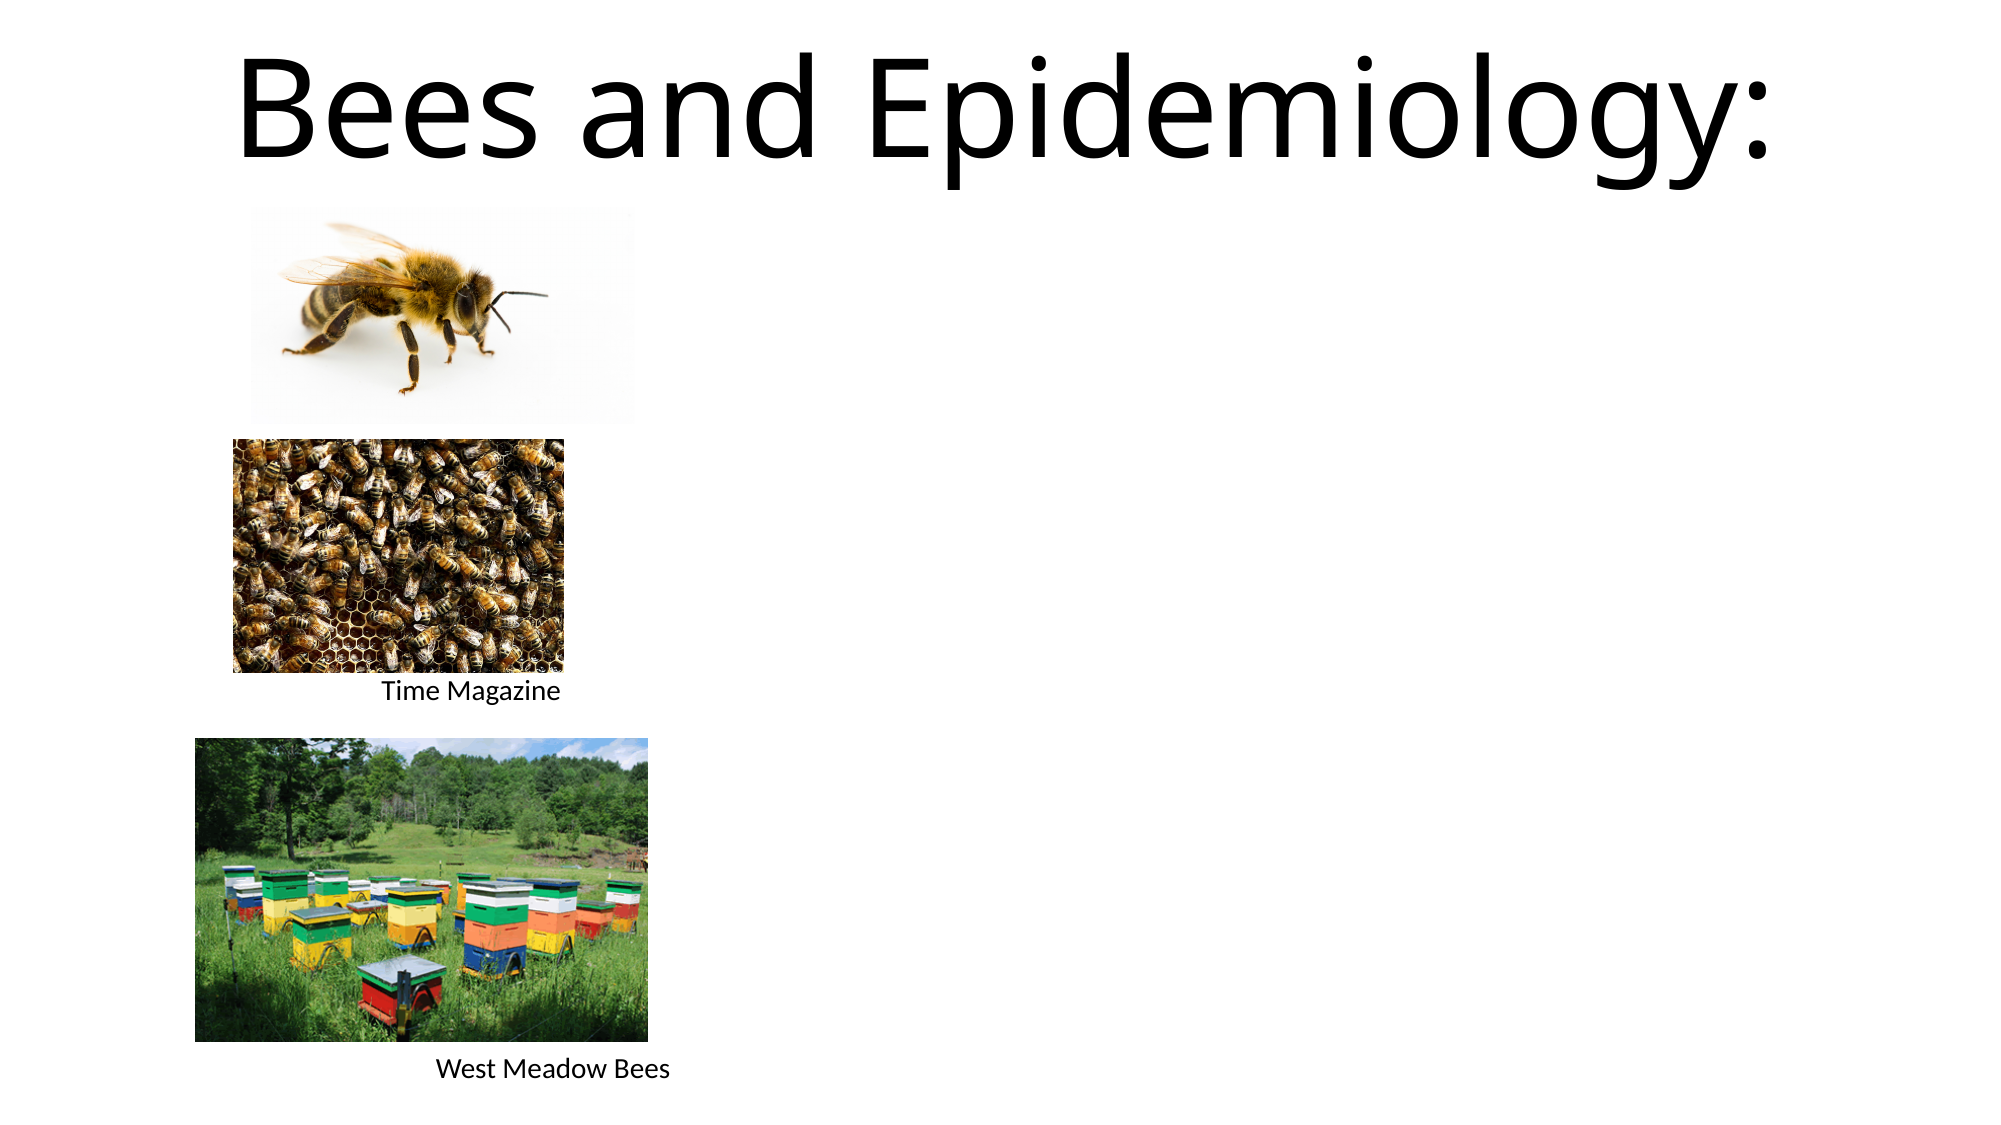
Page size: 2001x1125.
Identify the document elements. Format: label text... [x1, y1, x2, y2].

picture [233, 439, 564, 673]
picture [194, 738, 648, 1042]
title Bees and Epidemiology: [86, 4, 1922, 222]
text_box West Meadow Bees [421, 1041, 856, 1092]
text_box Time Magazine [366, 663, 598, 714]
picture [251, 207, 635, 424]
